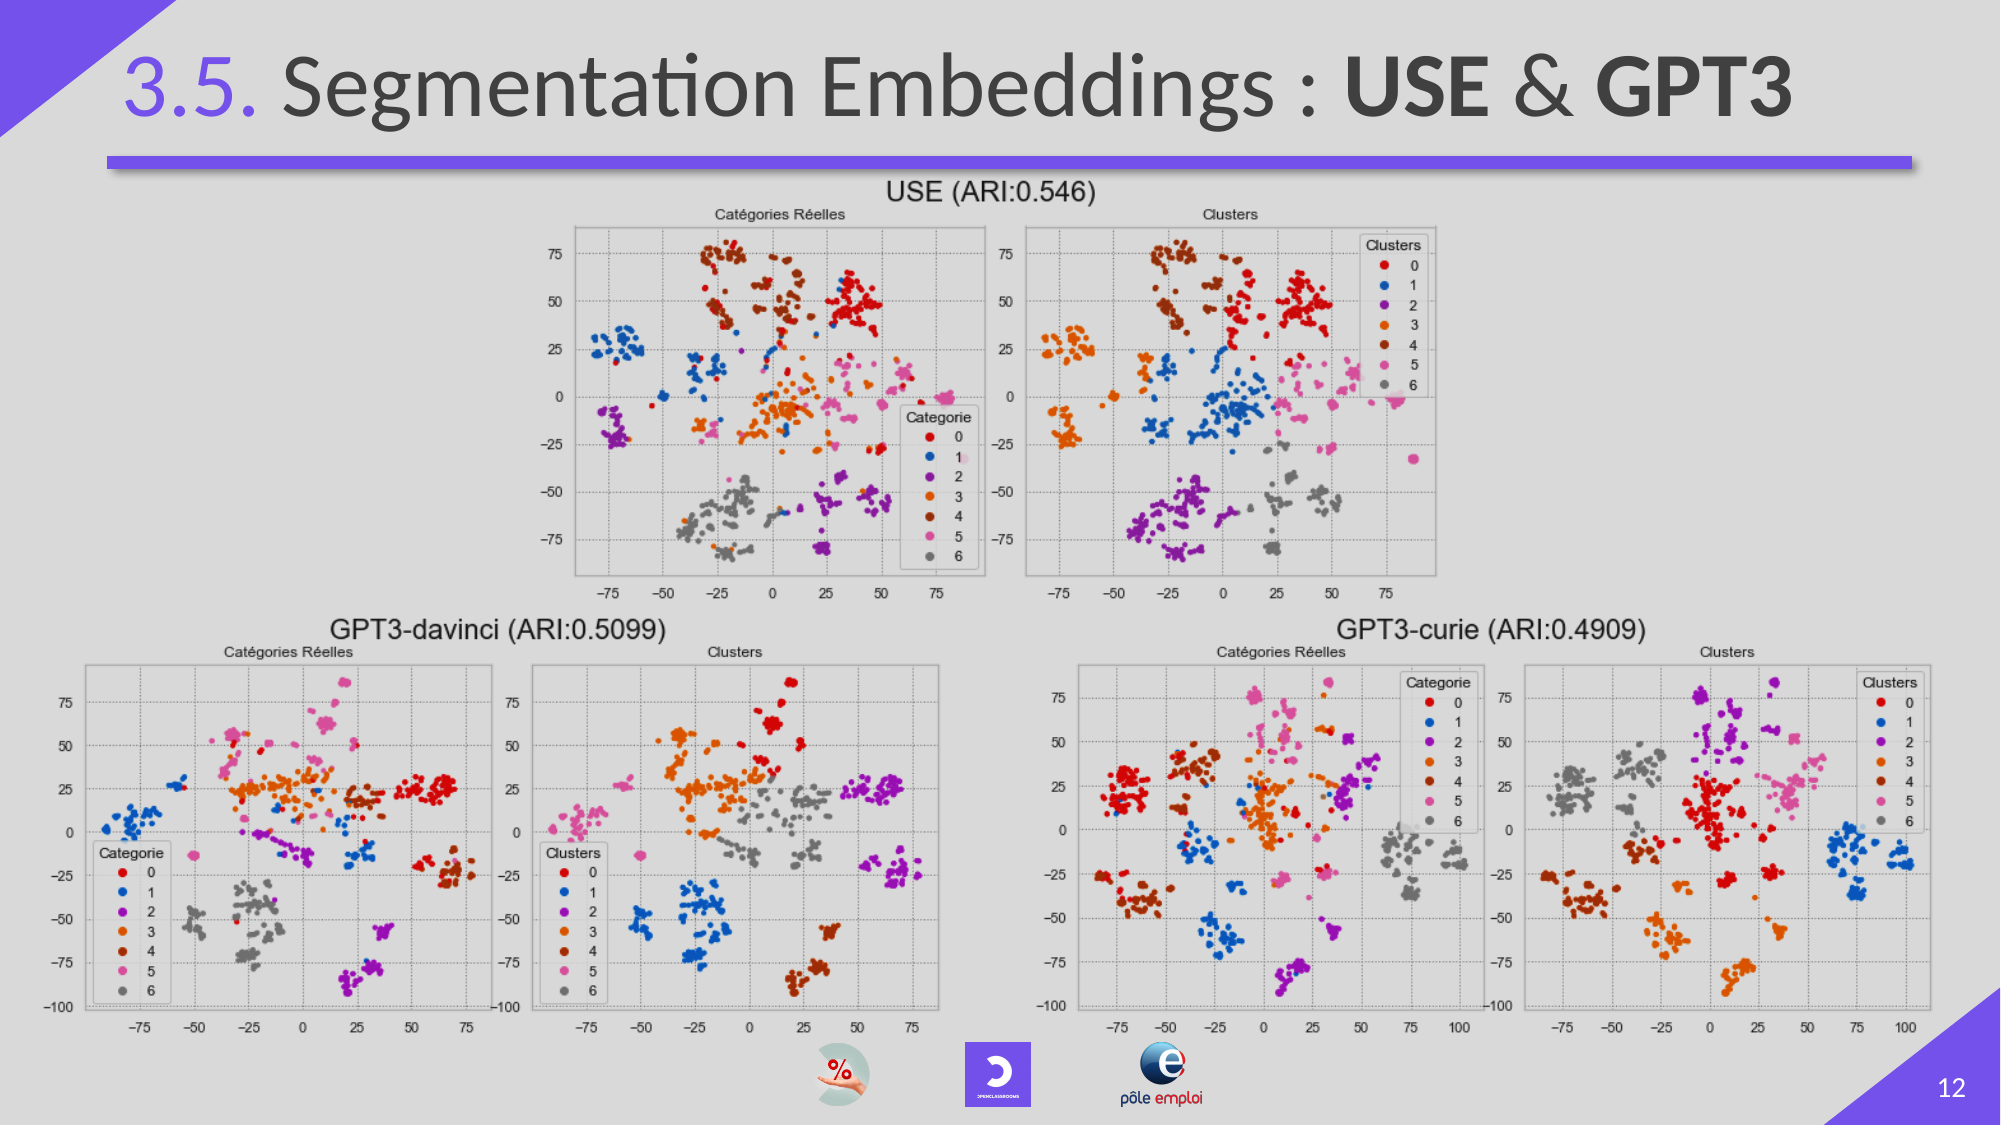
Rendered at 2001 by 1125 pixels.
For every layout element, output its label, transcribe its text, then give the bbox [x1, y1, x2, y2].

picture [965, 1044, 1031, 1107]
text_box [33, 610, 1939, 1044]
picture [798, 1044, 875, 1106]
picture [1121, 1044, 1202, 1107]
title 3.5. Segmentation Embeddings : USE & GPT3 [106, 0, 1961, 196]
slide_number 12 [1911, 1056, 1992, 1117]
picture [530, 172, 1443, 610]
